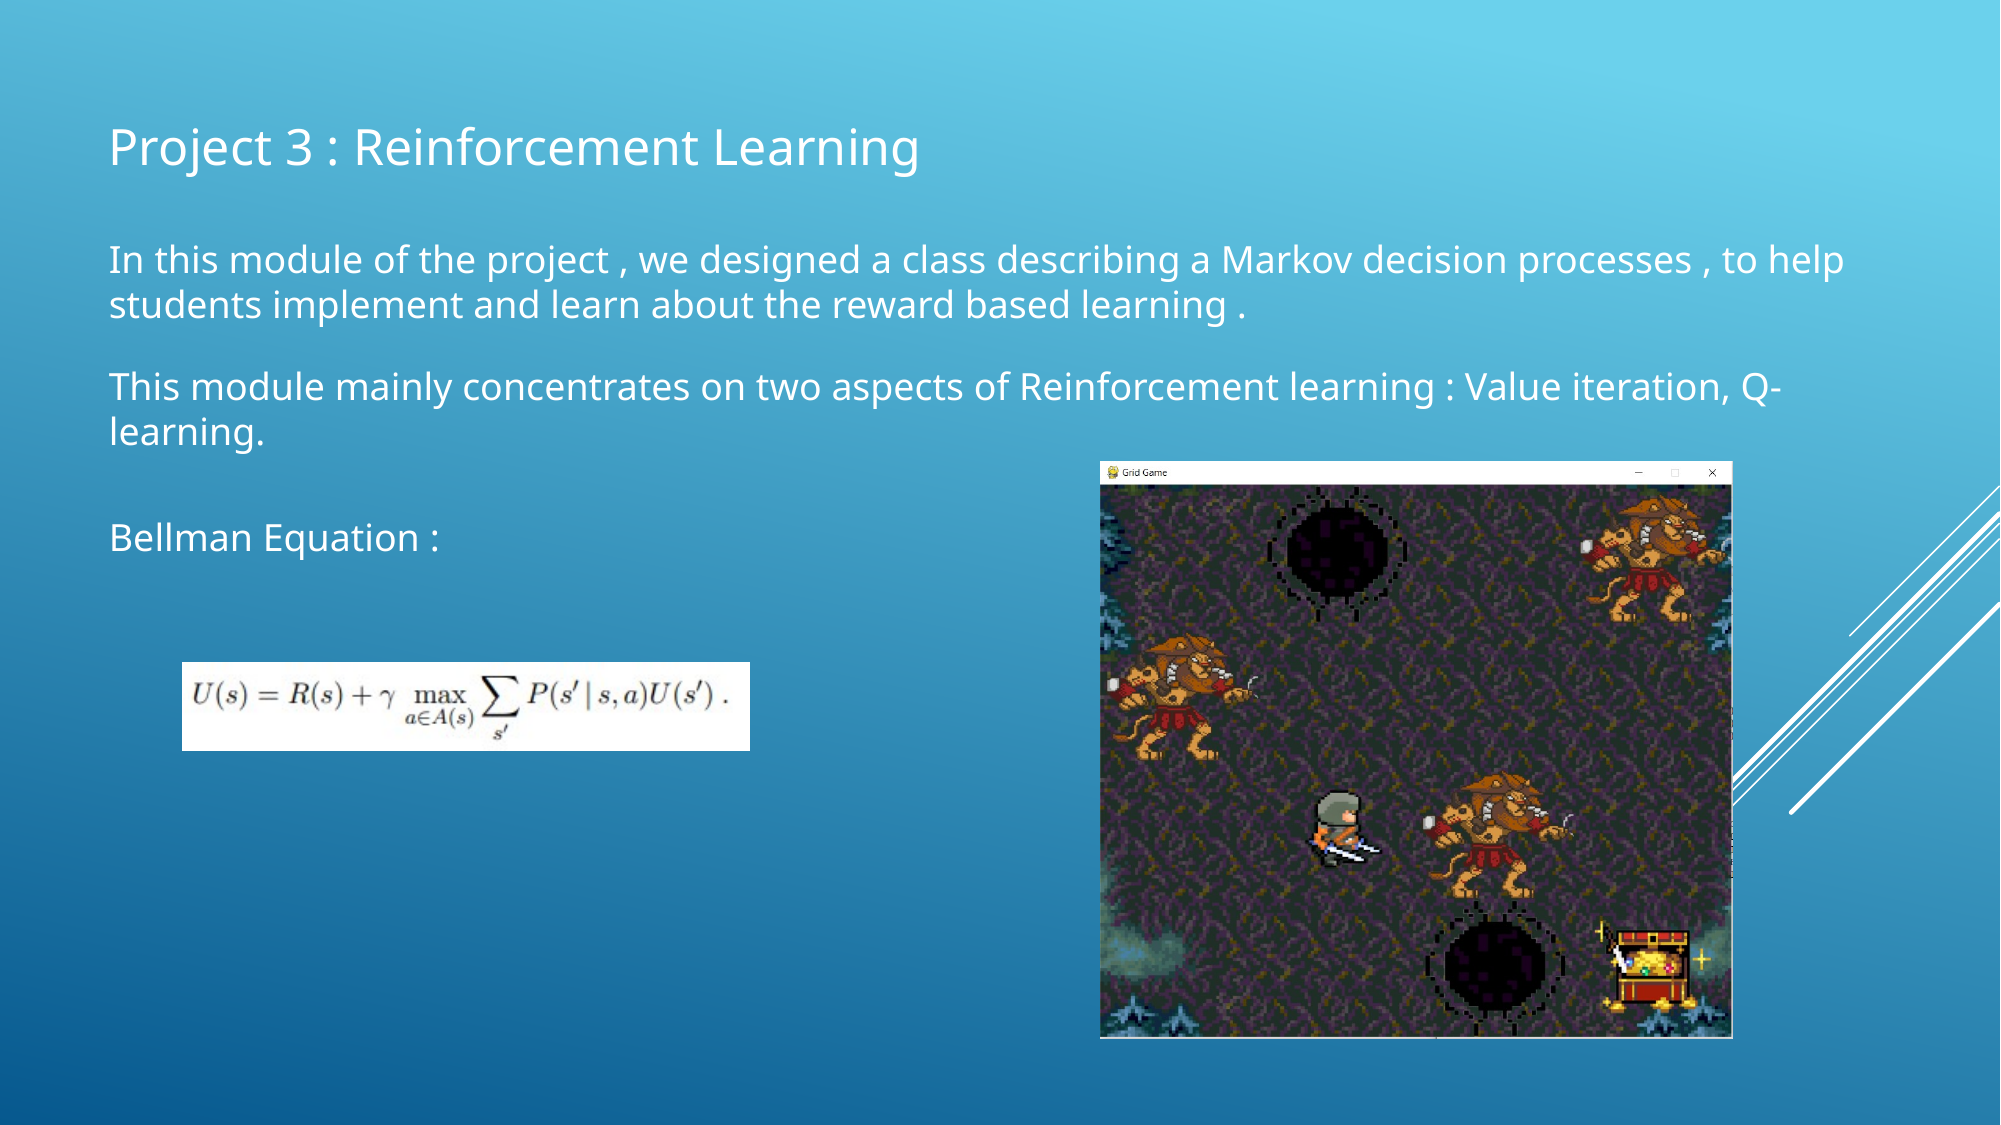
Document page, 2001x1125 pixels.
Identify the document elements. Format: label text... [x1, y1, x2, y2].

text_box This module mainly concentrates on two aspects of Reinforcement learning : Value iteration, Q-learning. [93, 355, 1819, 460]
picture [1100, 461, 1734, 1040]
text_box Bellman Equation : [93, 506, 1096, 567]
text_box In this module of the project , we designed a class describing a Markov decision processes , to help students implement and learn about the reward based learning . [93, 228, 1969, 334]
text_box Project 3 : Reinforcement Learning [93, 107, 985, 183]
picture [182, 662, 751, 751]
